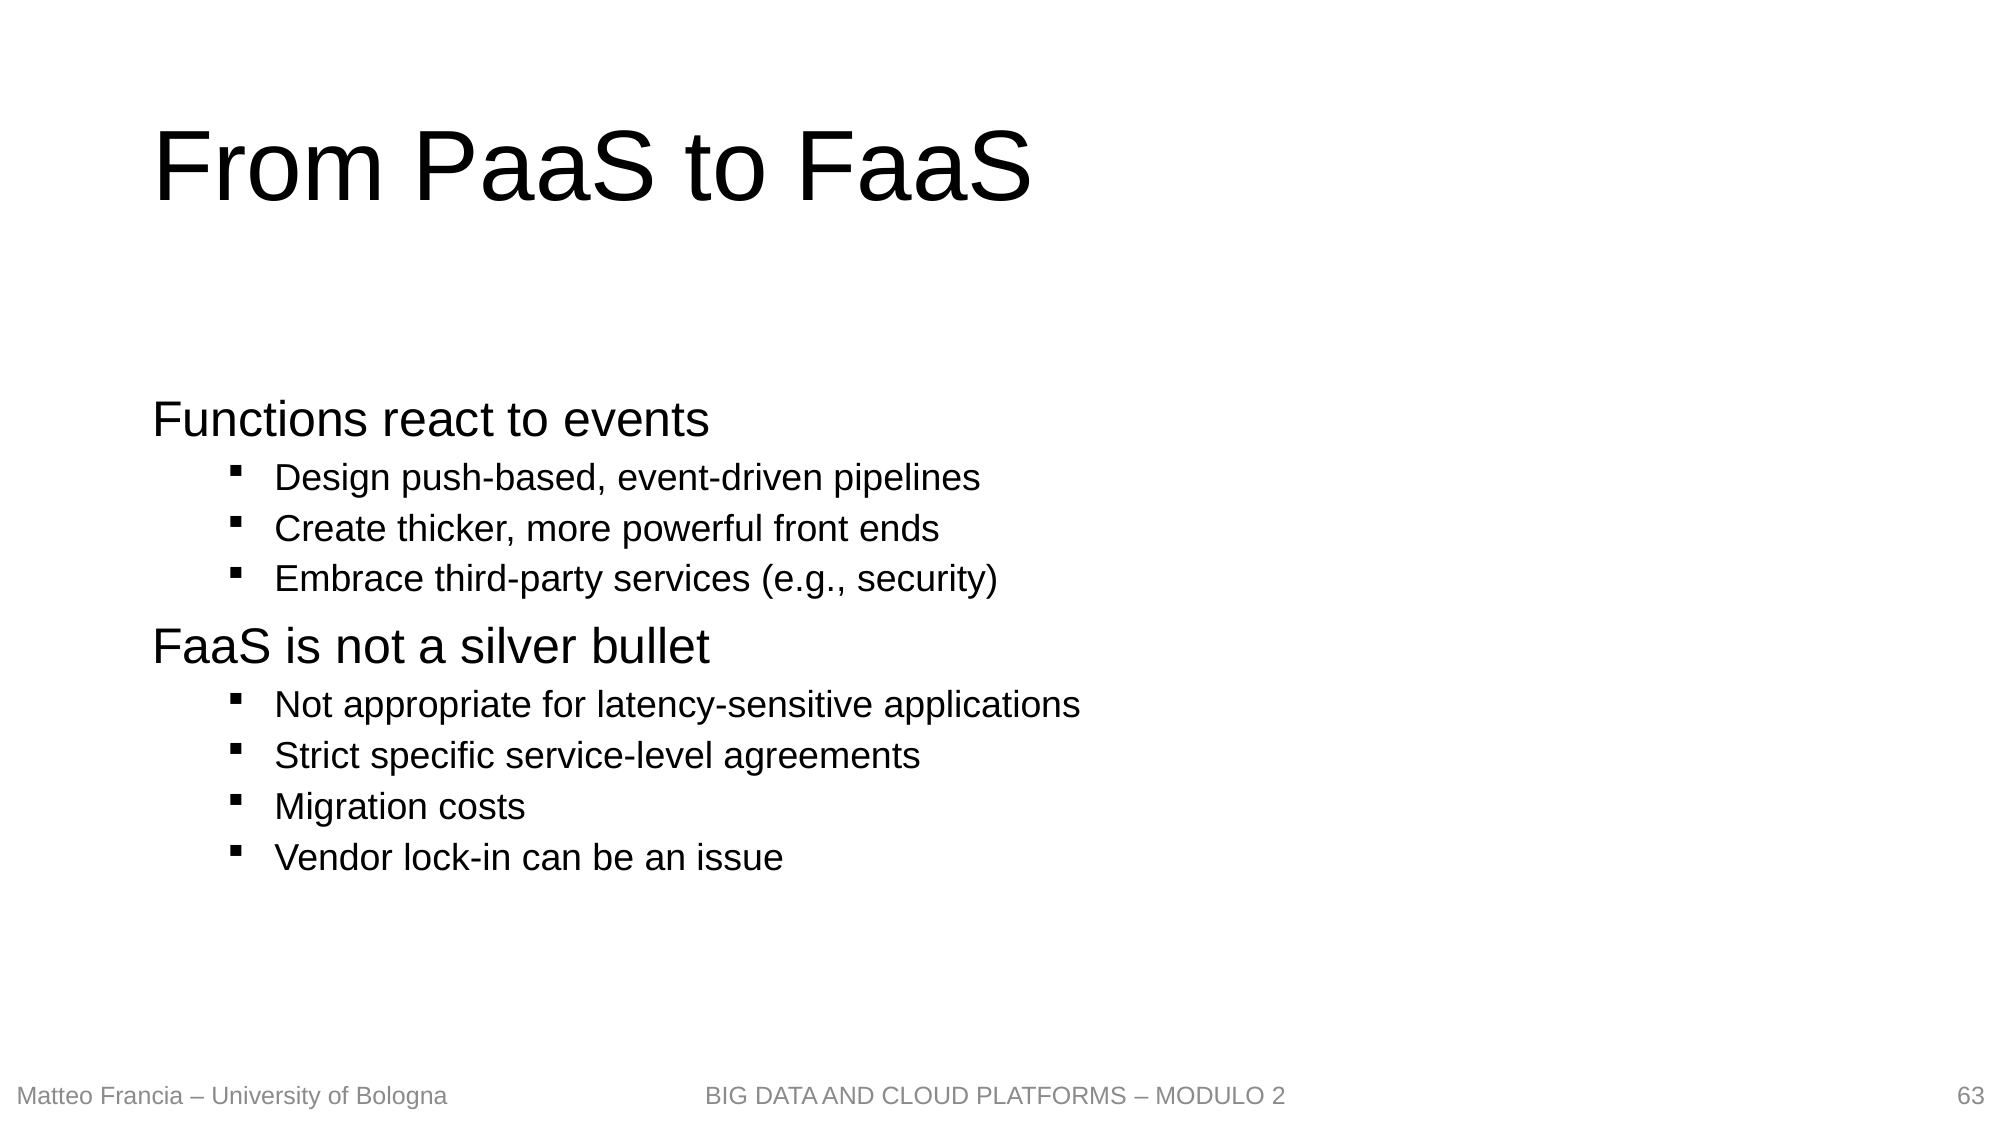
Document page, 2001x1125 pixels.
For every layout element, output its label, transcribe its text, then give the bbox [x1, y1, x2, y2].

list Functions react to events Design push-based, event-driven pipelines Create thicker, more powerful front ends Embrace third-party services (e.g., security) FaaS is not a silver bullet Not appropriate for latency-sensitive applications Strict specific service-level agreements Migration costs Vendor lock-in can be an issue [137, 278, 1863, 993]
title From PaaS to FaaS [137, 59, 1863, 278]
slide_number 63 [1550, 1065, 2000, 1125]
footer Matteo Francia – University of Bologna [0, 1065, 466, 1125]
